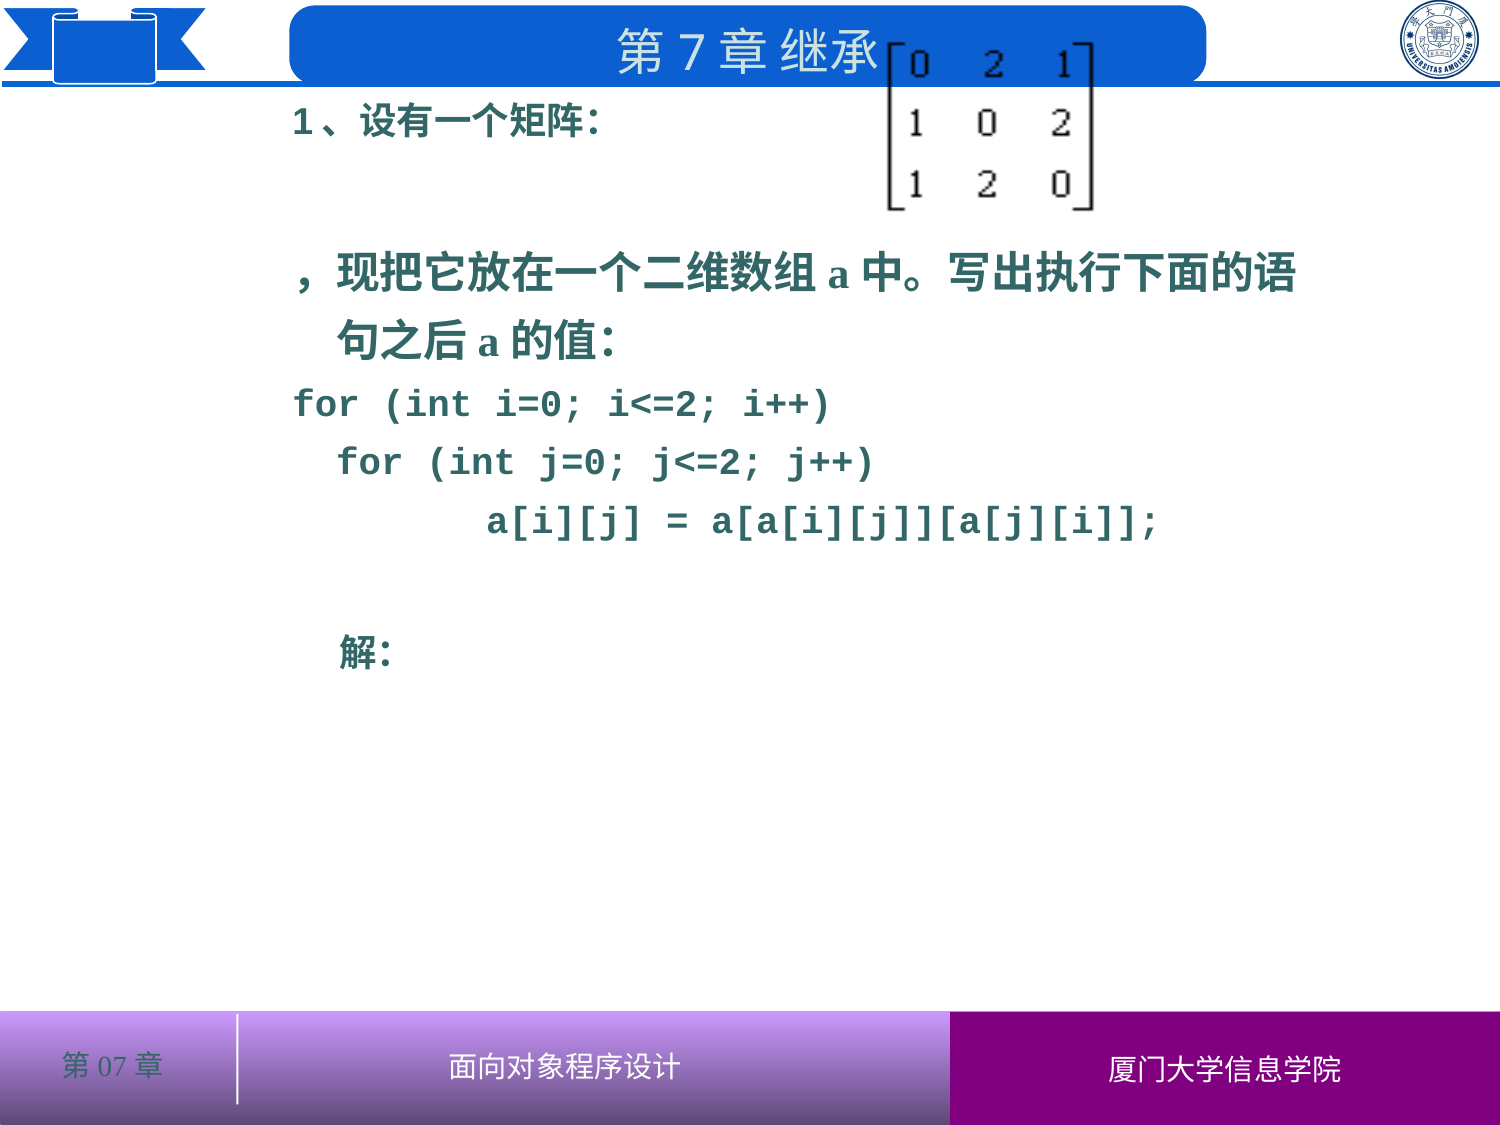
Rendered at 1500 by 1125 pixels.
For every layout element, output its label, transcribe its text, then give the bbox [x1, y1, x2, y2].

picture [1399, 0, 1480, 80]
slide_number [249, 1024, 463, 1101]
picture [879, 30, 1112, 222]
text_box 解：0 2 0 2 0 0 2 2 0 [324, 621, 1158, 772]
text_box ，现把它放在一个二维数组a中。写出执行下面的语句之后a的值： for (int i=0; i<=2; i++) for (int j=0; j<=2; j++) a[i][j] = a[a[i][j]][a[j][i]]; [277, 221, 1348, 549]
text_box 1、设有一个矩阵： [277, 89, 874, 150]
